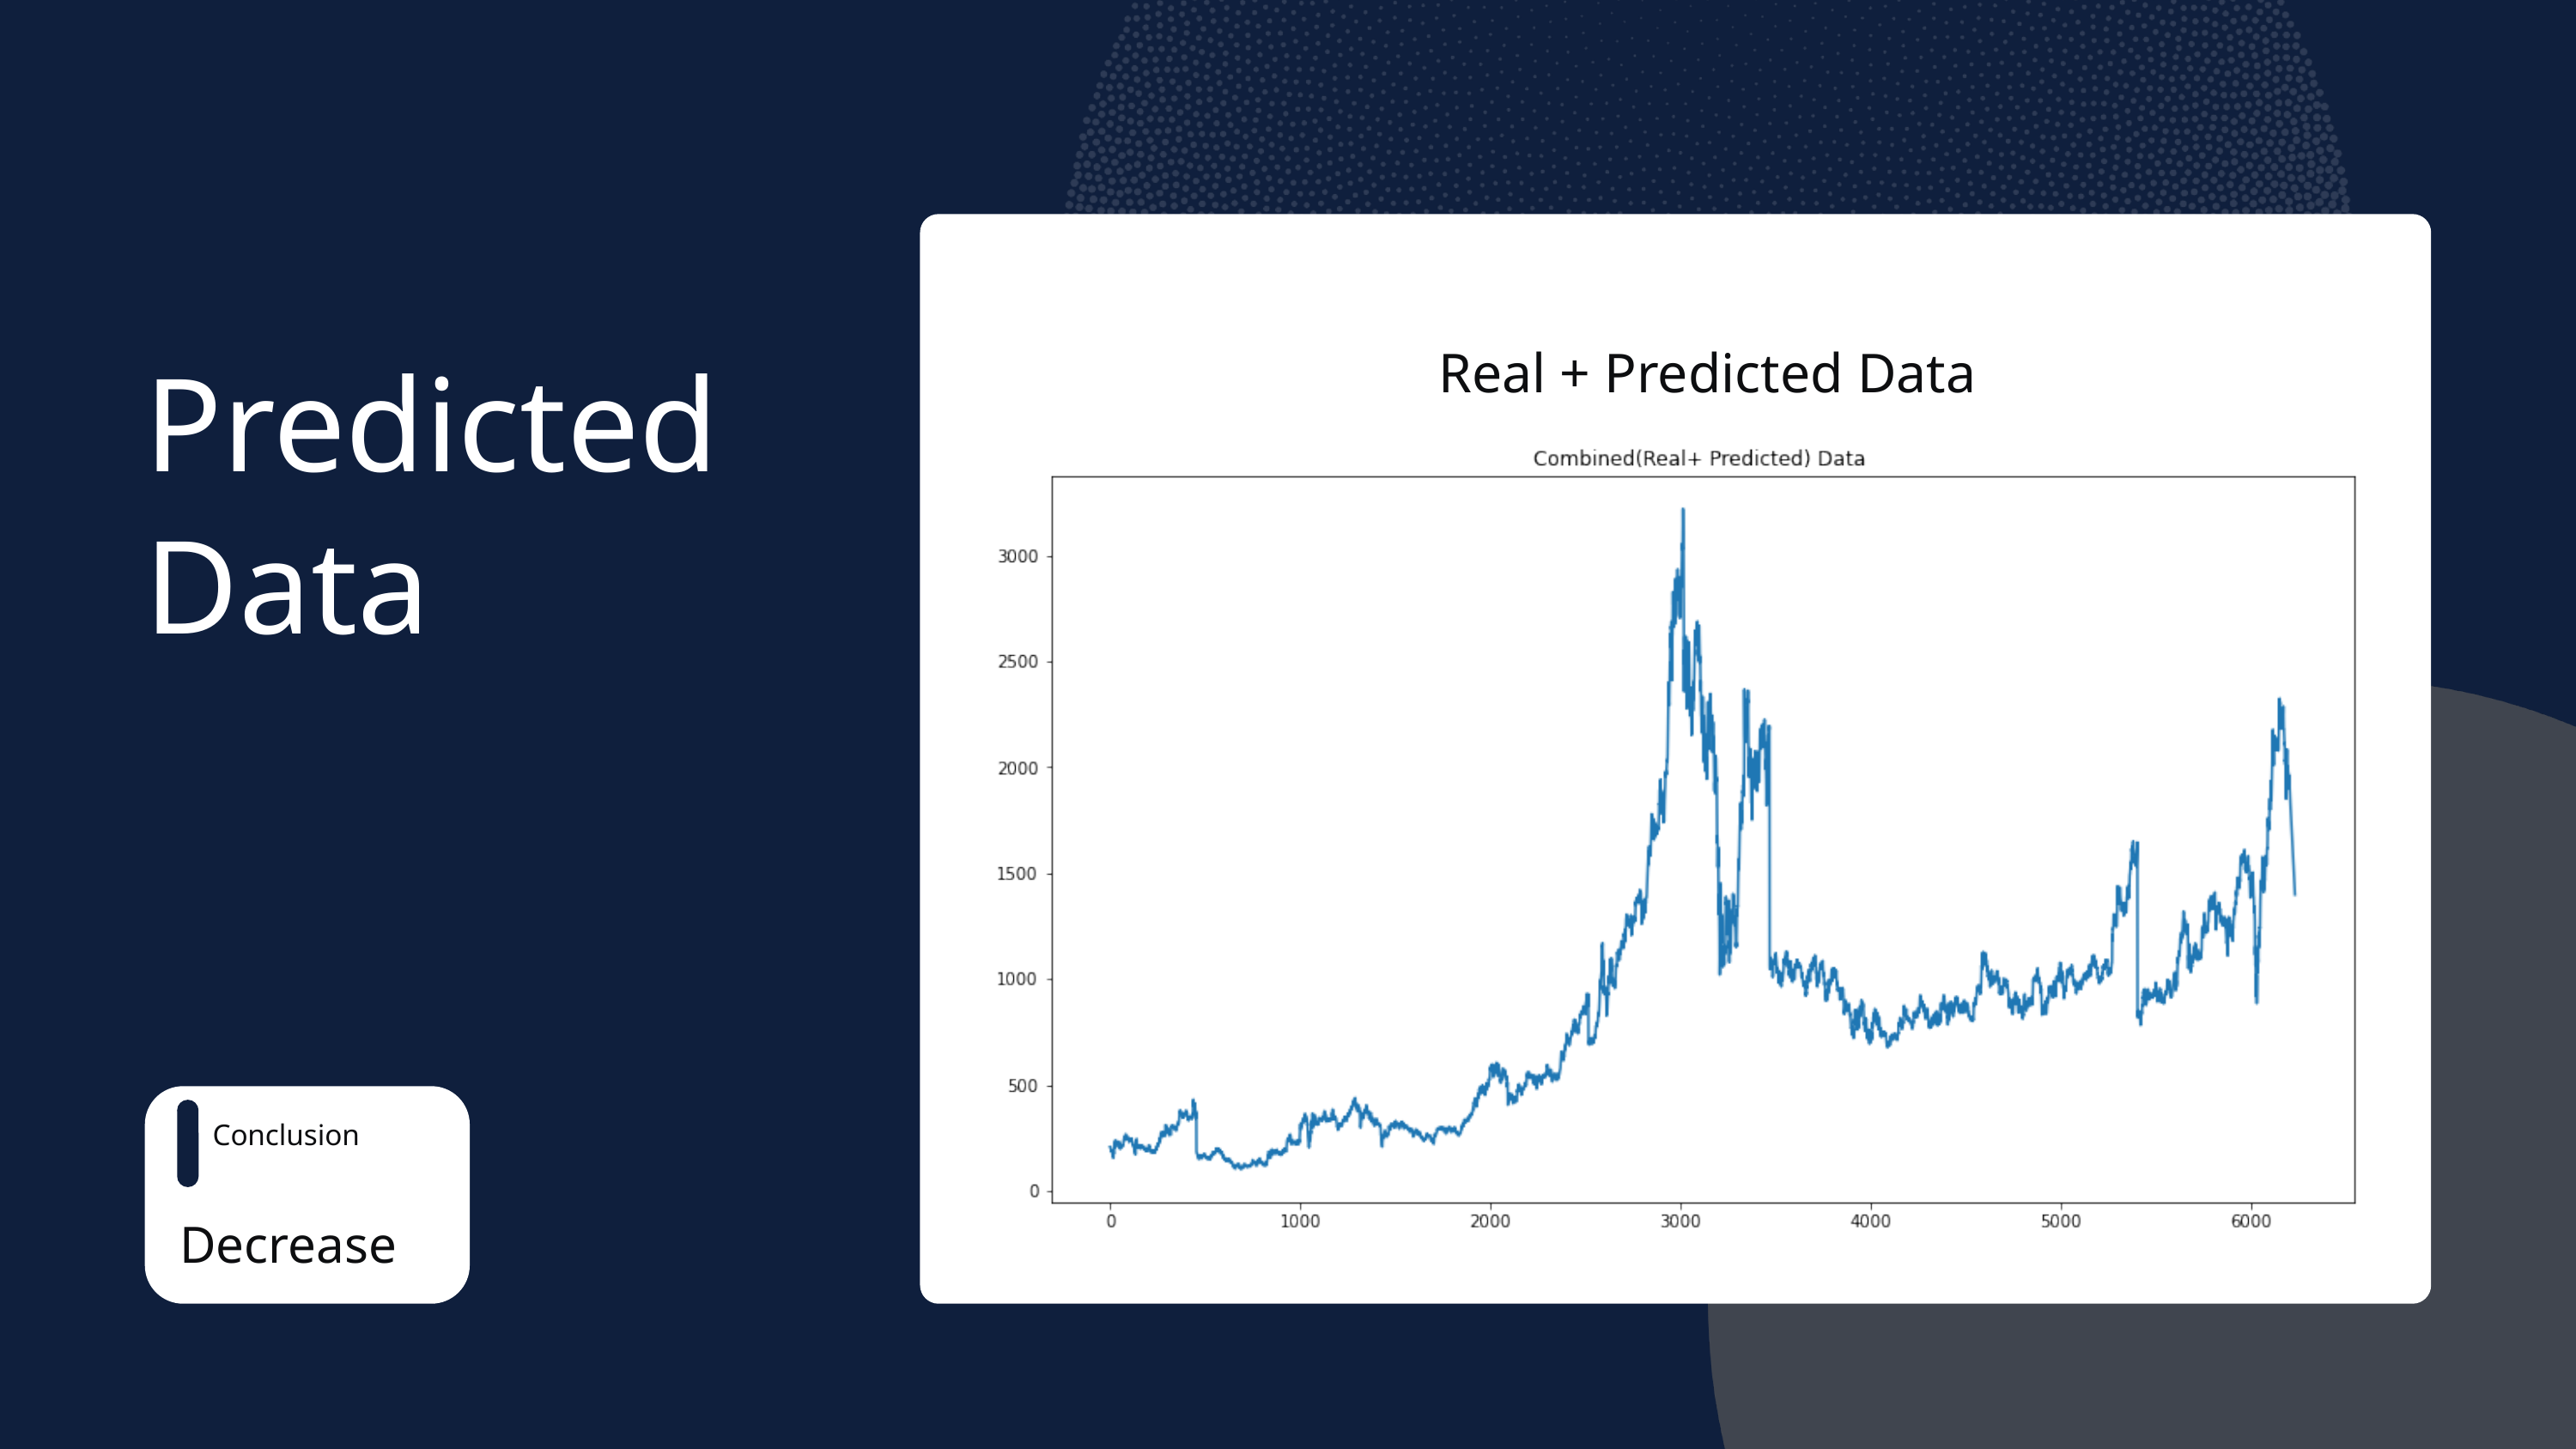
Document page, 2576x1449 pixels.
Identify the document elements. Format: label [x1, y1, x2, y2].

text_box [920, 214, 2432, 1304]
text_box [144, 1086, 471, 1304]
picture [1708, 677, 2576, 1449]
text_box [144, 339, 823, 746]
picture [984, 438, 2366, 1243]
text_box [179, 1117, 435, 1185]
picture [1059, 0, 2357, 214]
